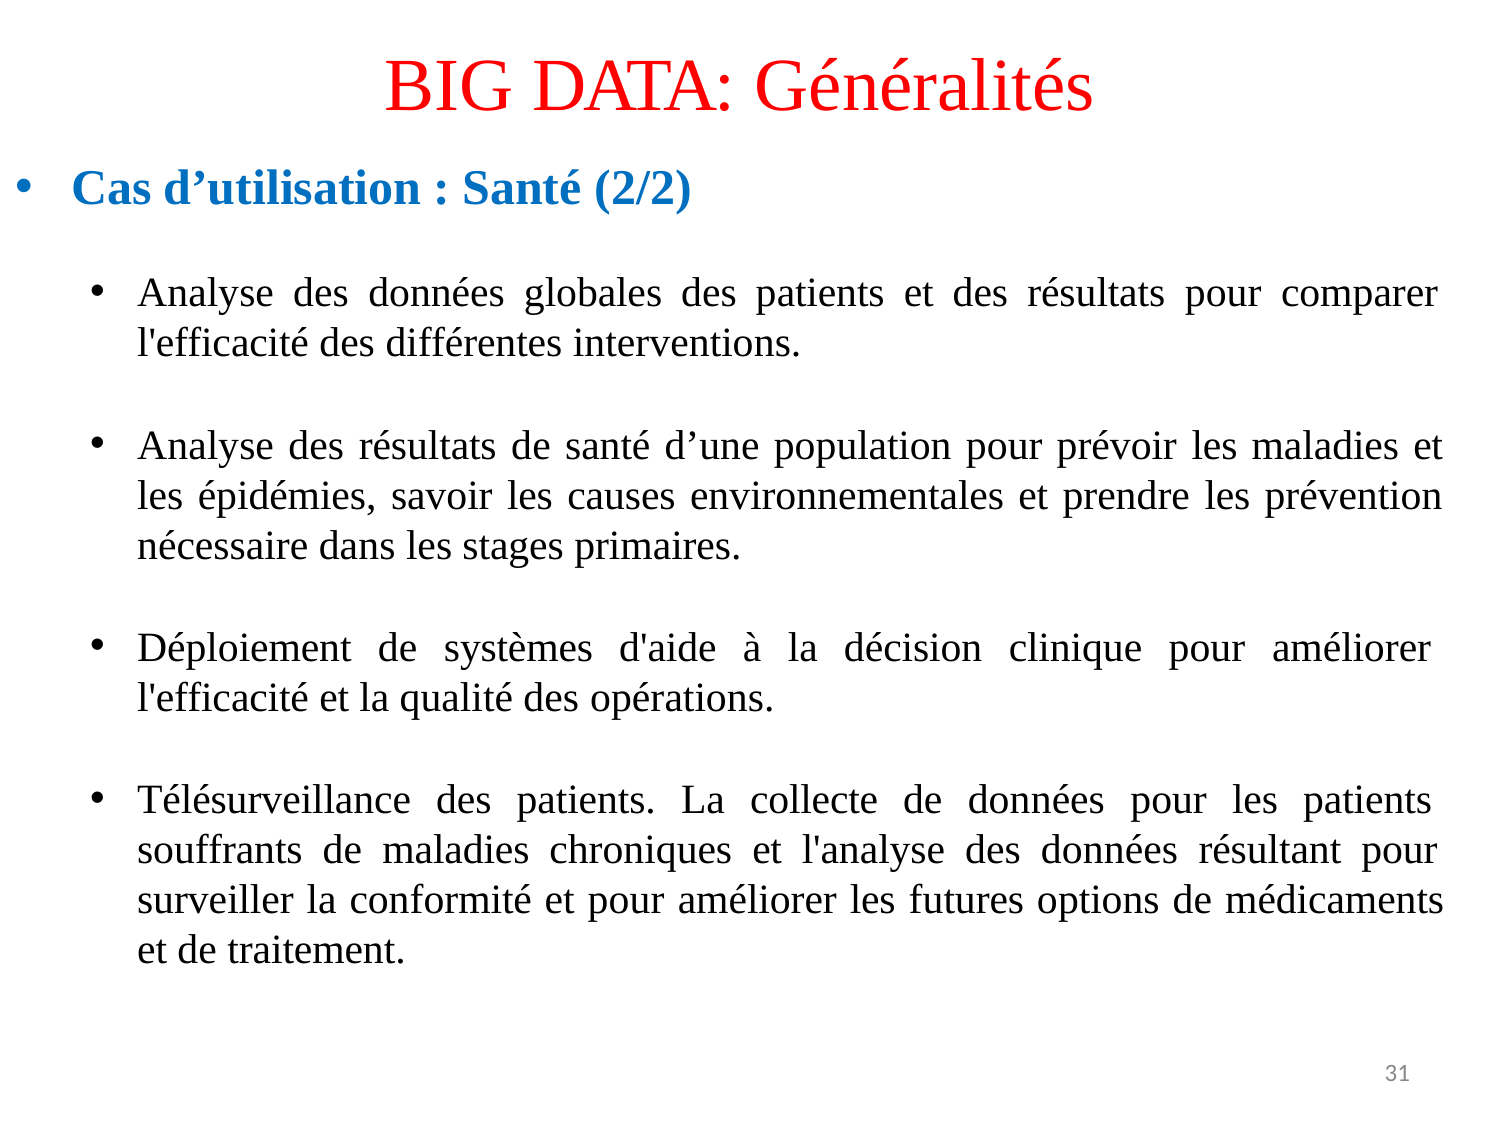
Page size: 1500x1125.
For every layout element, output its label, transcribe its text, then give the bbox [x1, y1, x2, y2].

title BIG DATA: Généralités [382, 33, 1110, 152]
slide_number 31 [1378, 1060, 1417, 1125]
text_box Cas d’utilisation : Santé (2/2) Analyse des données globales des patients et des résultats pour comparer l'efficacité des différentes interventions. Analyse des résultats de santé d’une population pour prévoir les maladies et les épidémies, savoir les causes environnementales et prendre les prévention nécessaire dans les stages primaires. Déploiement de systèmes d'aide à la décision clinique pour améliorer l'efficacité et la qualité des opérations. Télésurveillance des patients. La collecte de données pour les patients souffrants de maladies chroniques et l'analyse des données résultant pour surveiller la conformité et pour améliorer les futures options de médicaments et de traitement. [12, 152, 1458, 972]
